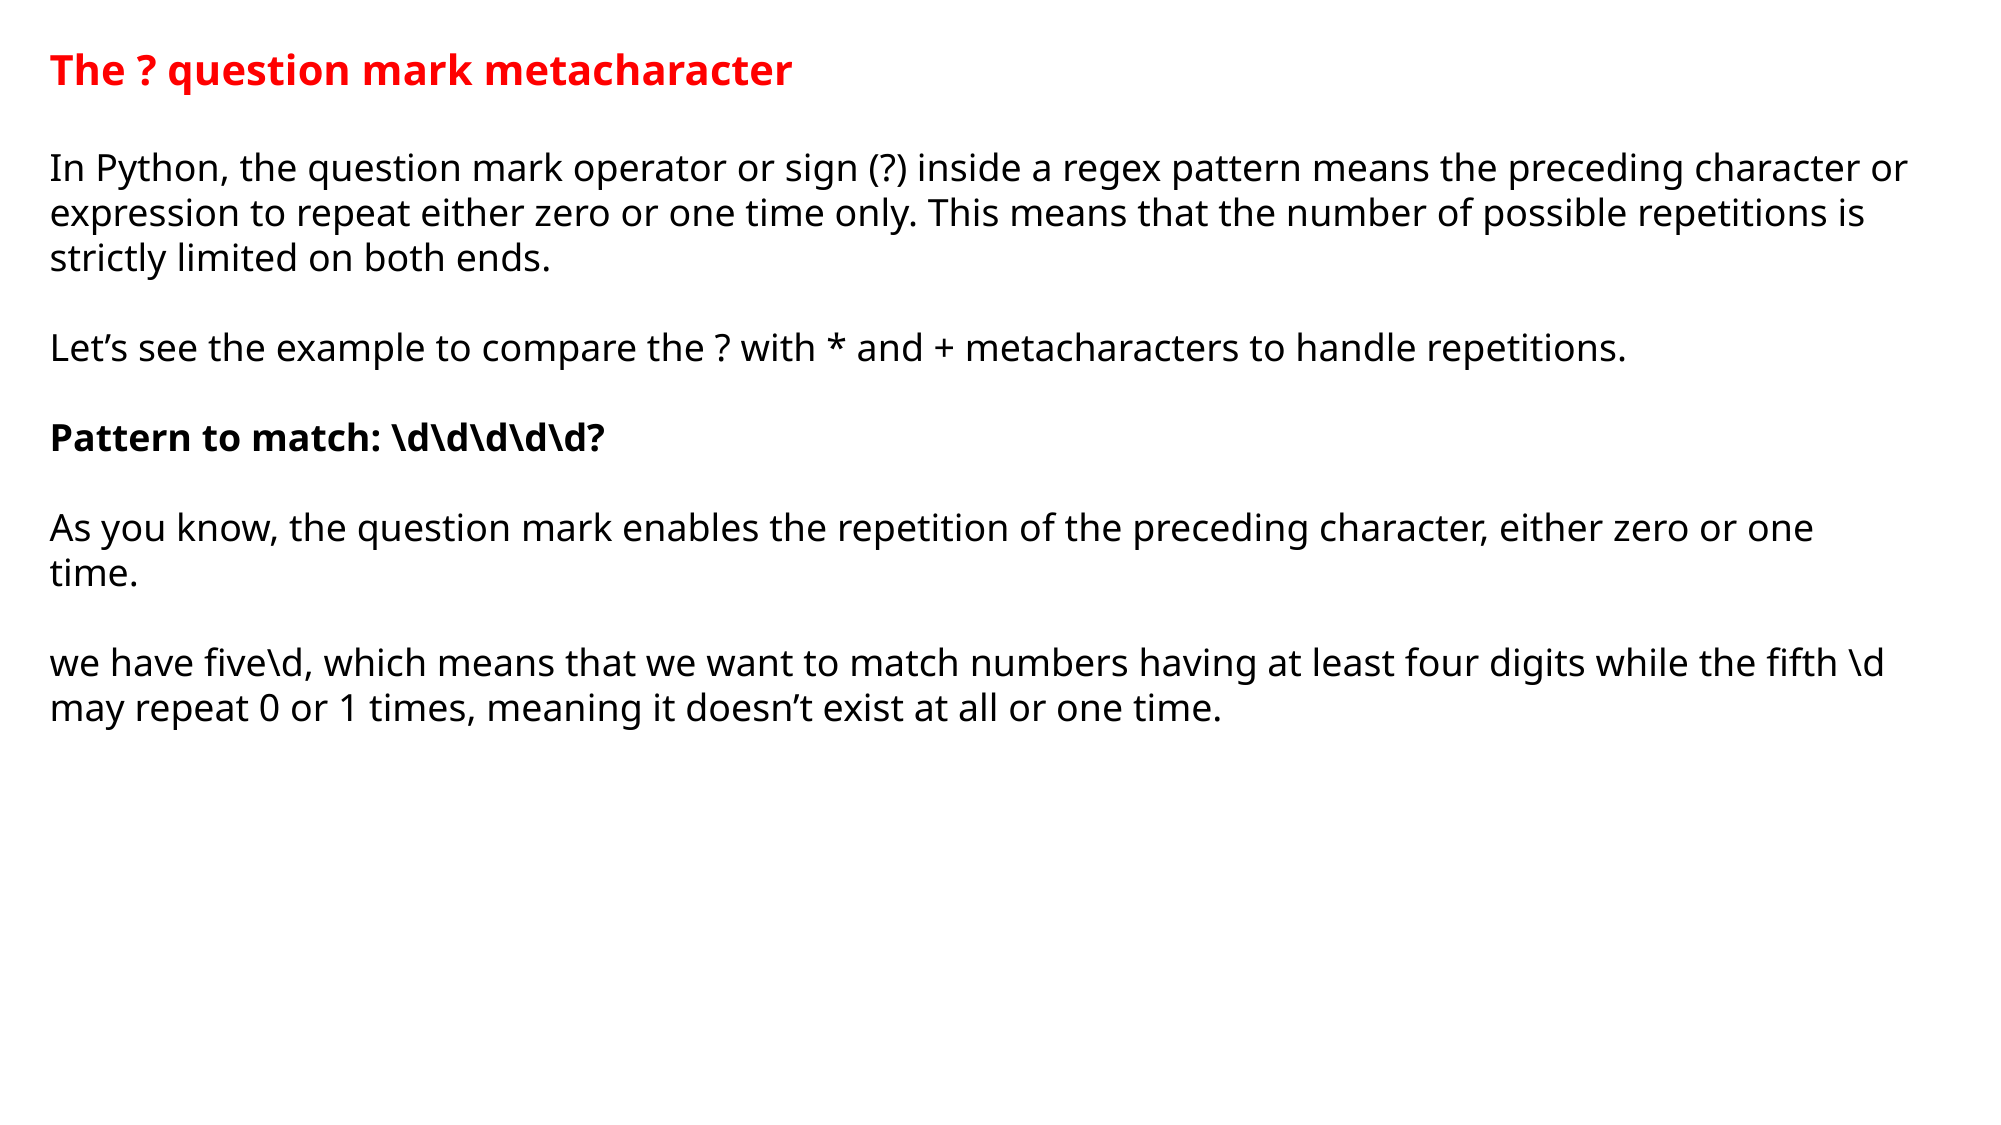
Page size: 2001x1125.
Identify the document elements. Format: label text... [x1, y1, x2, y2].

text_box The ? question mark metacharacter In Python, the question mark operator or sign (?) inside a regex pattern means the preceding character or expression to repeat either zero or one time only. This means that the number of possible repetitions is strictly limited on both ends. Let’s see the example to compare the ? with * and + metacharacters to handle repetitions. Pattern to match: \d\d\d\d\d? As you know, the question mark enables the repetition of the preceding character, either zero or one time. we have five\d, which means that we want to match numbers having at least four digits while the fifth \d may repeat 0 or 1 times, meaning it doesn’t exist at all or one time. [34, 36, 1926, 737]
